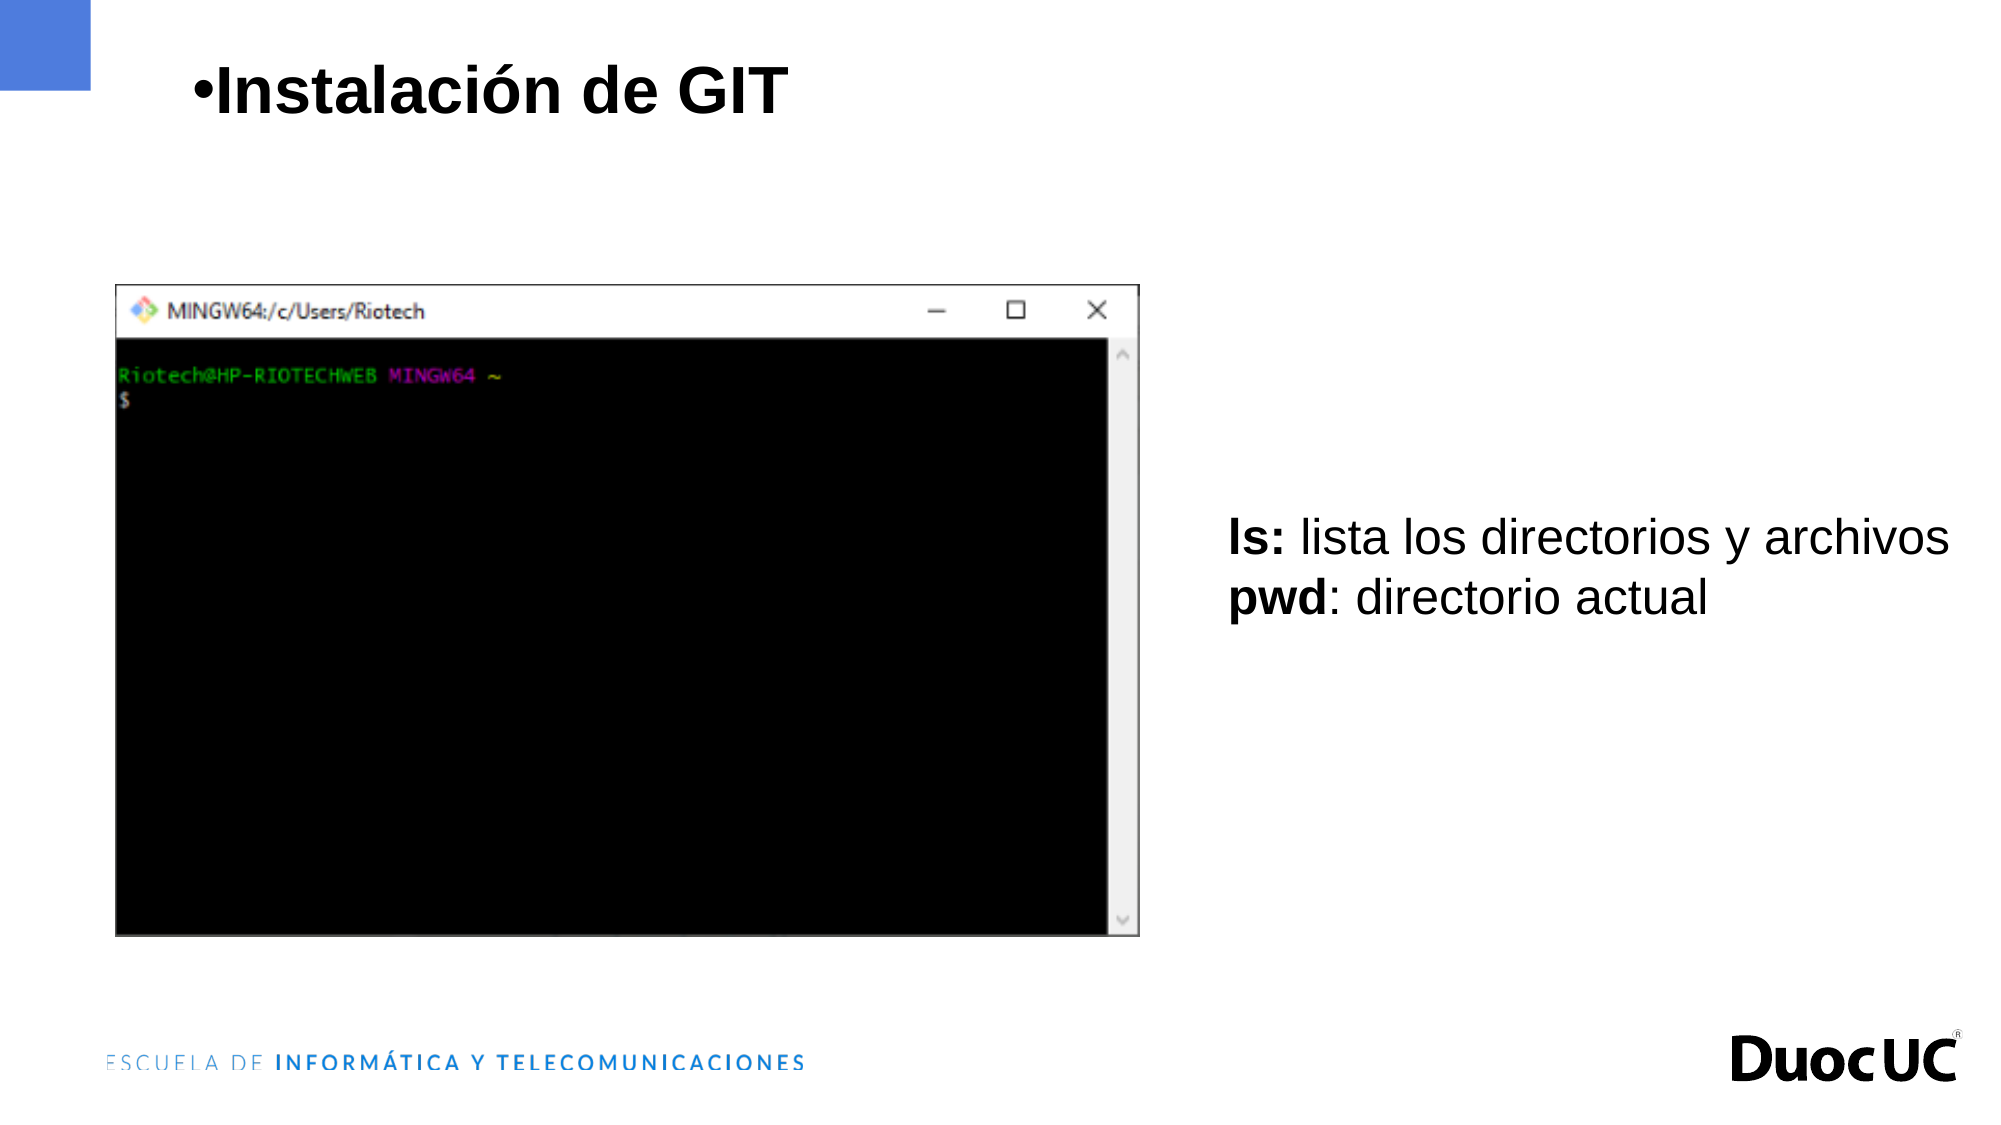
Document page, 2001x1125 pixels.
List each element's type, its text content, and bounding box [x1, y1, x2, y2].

text_box ls: lista los directorios y archivos pwd: directorio actual [1207, 494, 1978, 635]
title Instalación de GIT [0, 35, 810, 162]
picture [1952, 1029, 1963, 1039]
picture [115, 283, 1141, 937]
